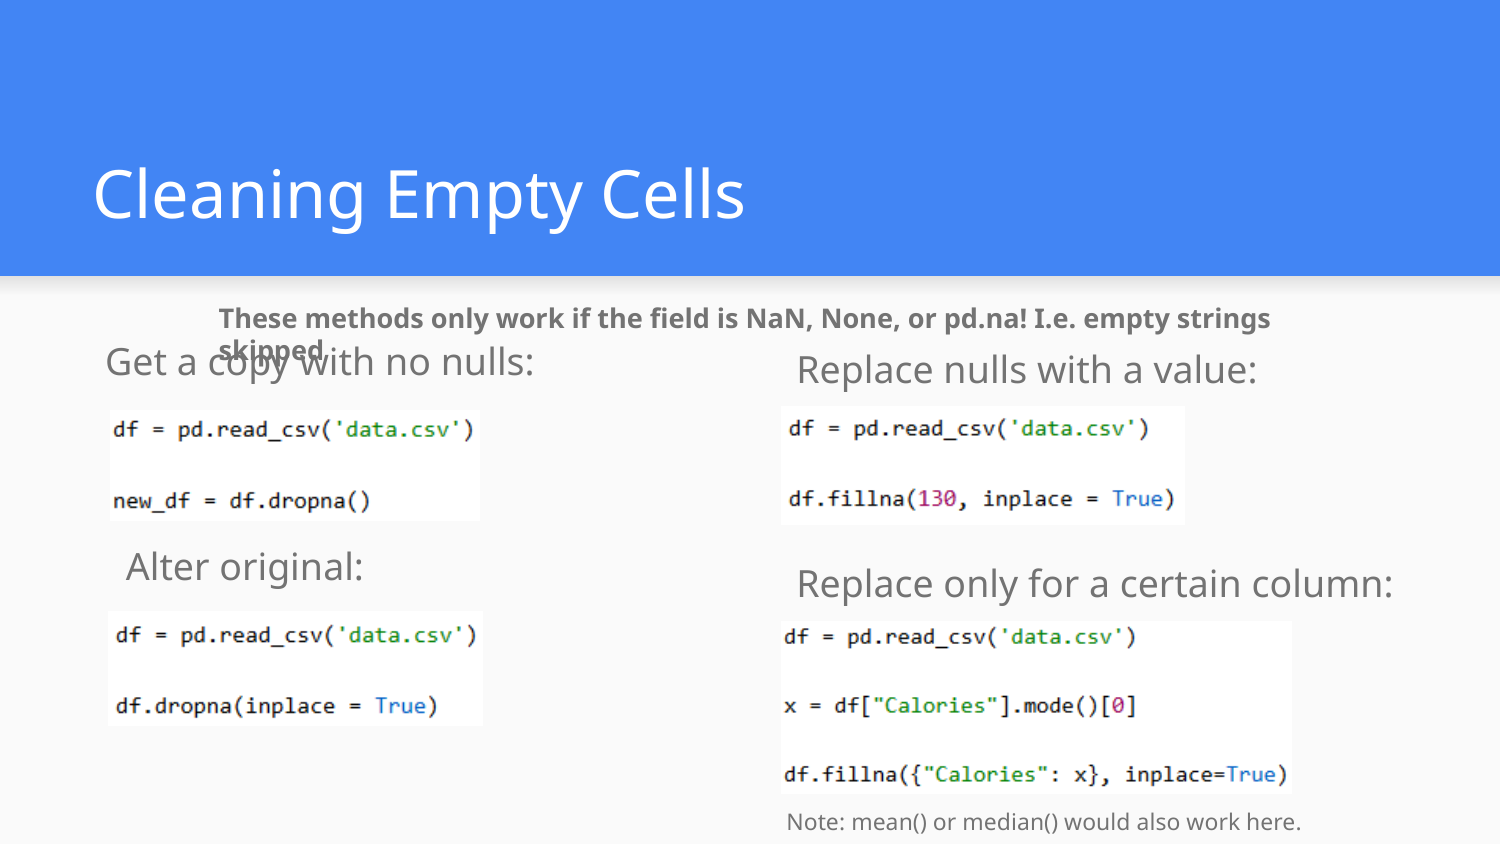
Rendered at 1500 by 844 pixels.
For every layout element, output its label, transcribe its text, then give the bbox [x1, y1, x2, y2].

text_box These methods only work if the field is NaN, None, or pd.na! I.e. empty strings skipped [203, 286, 1297, 381]
text_box Note: mean() or median() would also work here. [771, 793, 1337, 844]
text_box Alter original: [110, 528, 677, 604]
picture [781, 620, 1292, 794]
text_box Replace only for a certain column: [781, 545, 1500, 621]
text_box Get a copy with no nulls: [90, 322, 567, 398]
text_box Replace nulls with a value: [781, 330, 1500, 406]
picture [780, 405, 1185, 526]
picture [110, 410, 480, 521]
picture [108, 611, 483, 727]
title Cleaning Empty Cells [77, 121, 1427, 248]
